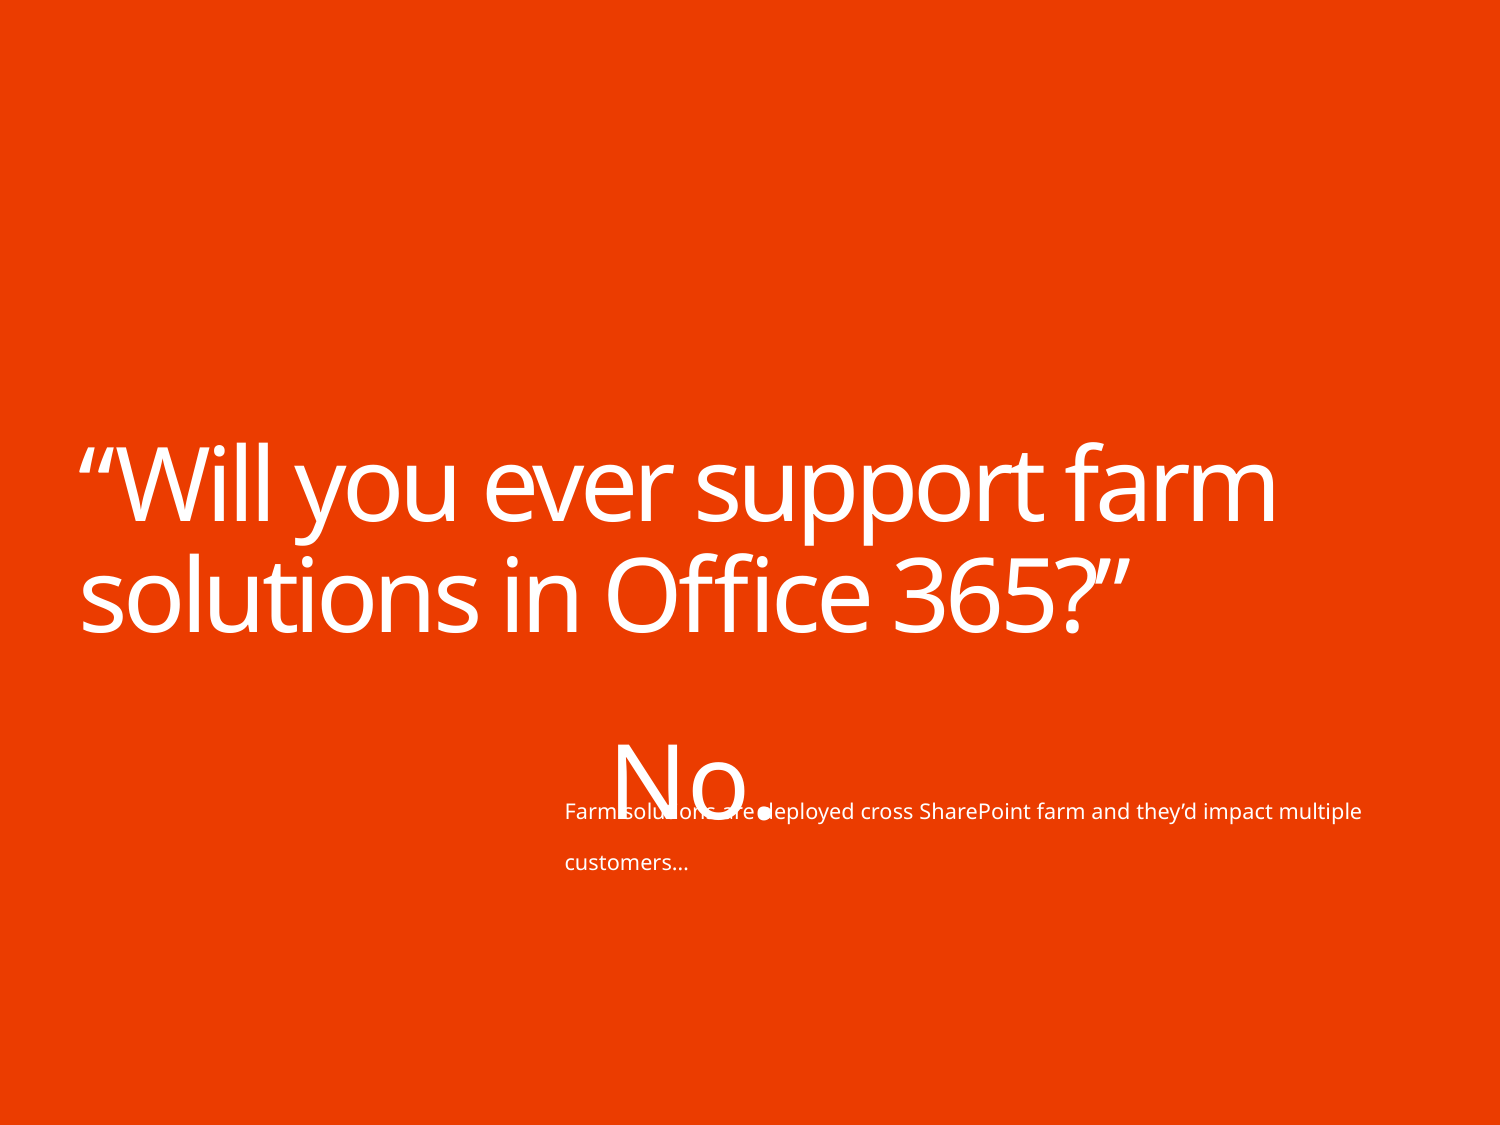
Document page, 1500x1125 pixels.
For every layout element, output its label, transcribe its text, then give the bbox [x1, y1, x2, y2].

text_box No. [593, 587, 794, 848]
title “Will you ever support farm solutions in Office 365?” [63, 462, 1436, 663]
text_box Farm solutions are deployed cross SharePoint farm and they’d impact multiple customers… [549, 765, 1380, 883]
